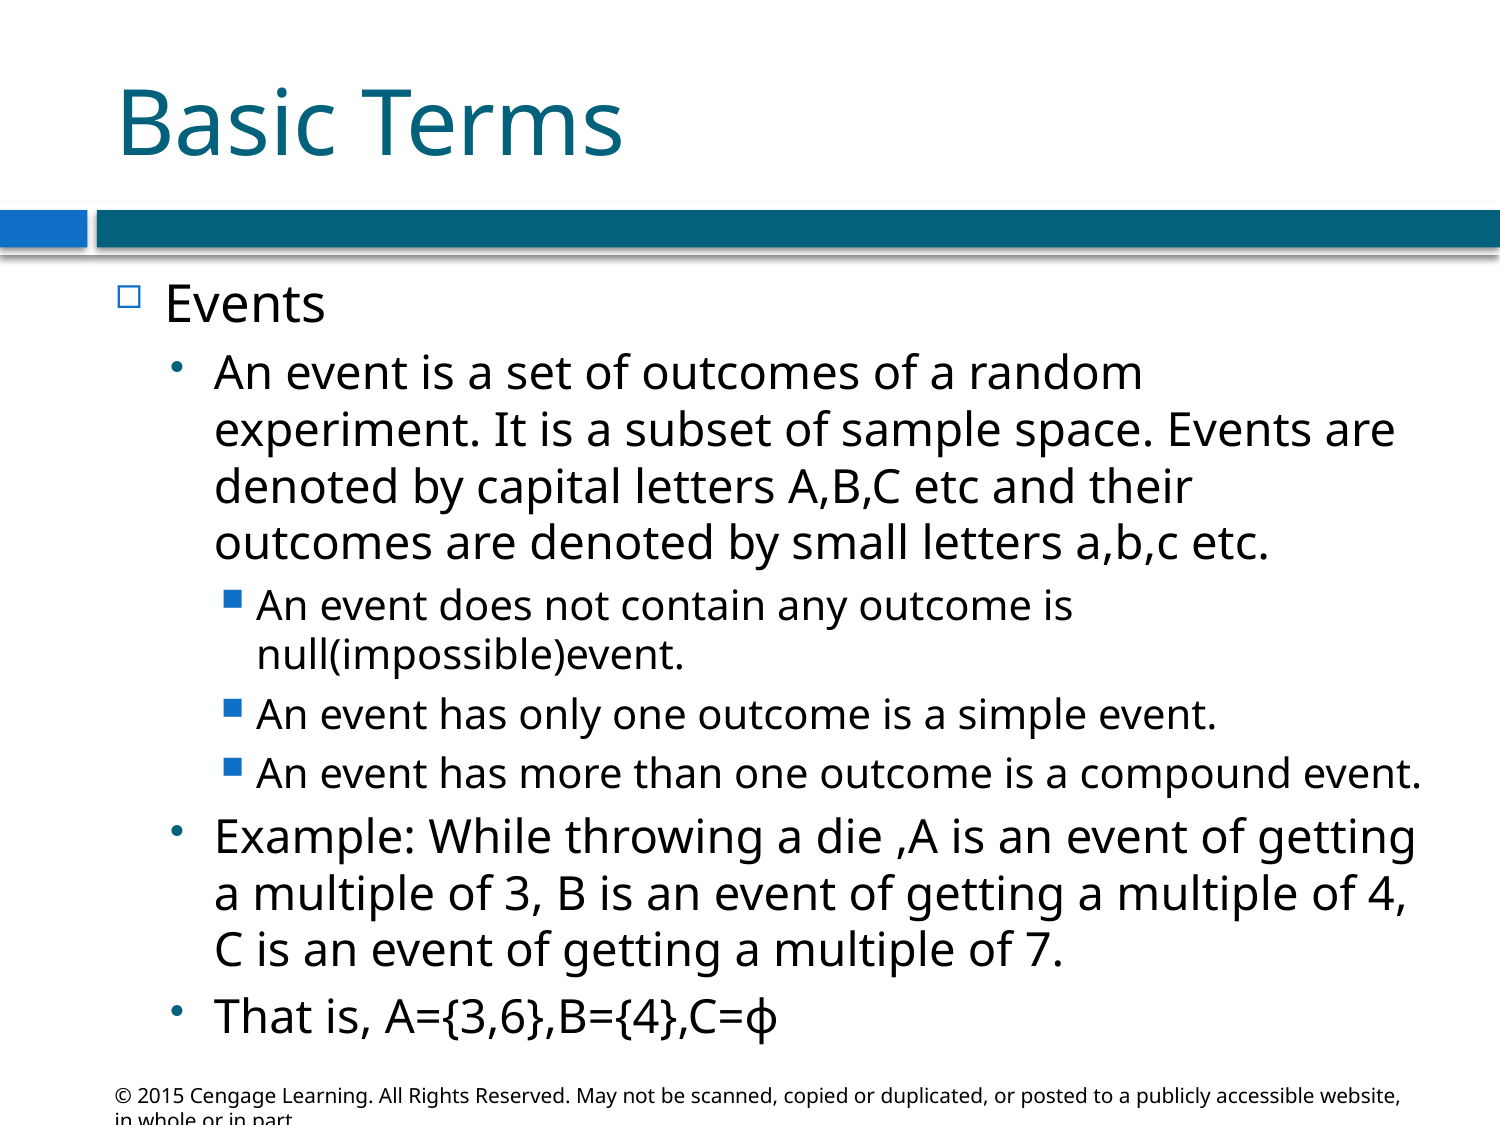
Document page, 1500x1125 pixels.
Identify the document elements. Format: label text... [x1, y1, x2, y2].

list Events An event is a set of outcomes of a random experiment. It is a subset of sample space. Events are denoted by capital letters A,B,C etc and their outcomes are denoted by small letters a,b,c etc. An event does not contain any outcome is null(impossible)event. An event has only one outcome is a simple event. An event has more than one outcome is a compound event. Example: While throwing a die ,A is an event of getting a multiple of 3, B is an event of getting a multiple of 4, C is an event of getting a multiple of 7. That is, A={3,6},B={4},C=ɸ [100, 262, 1438, 1063]
title Basic Terms [100, 37, 1438, 200]
